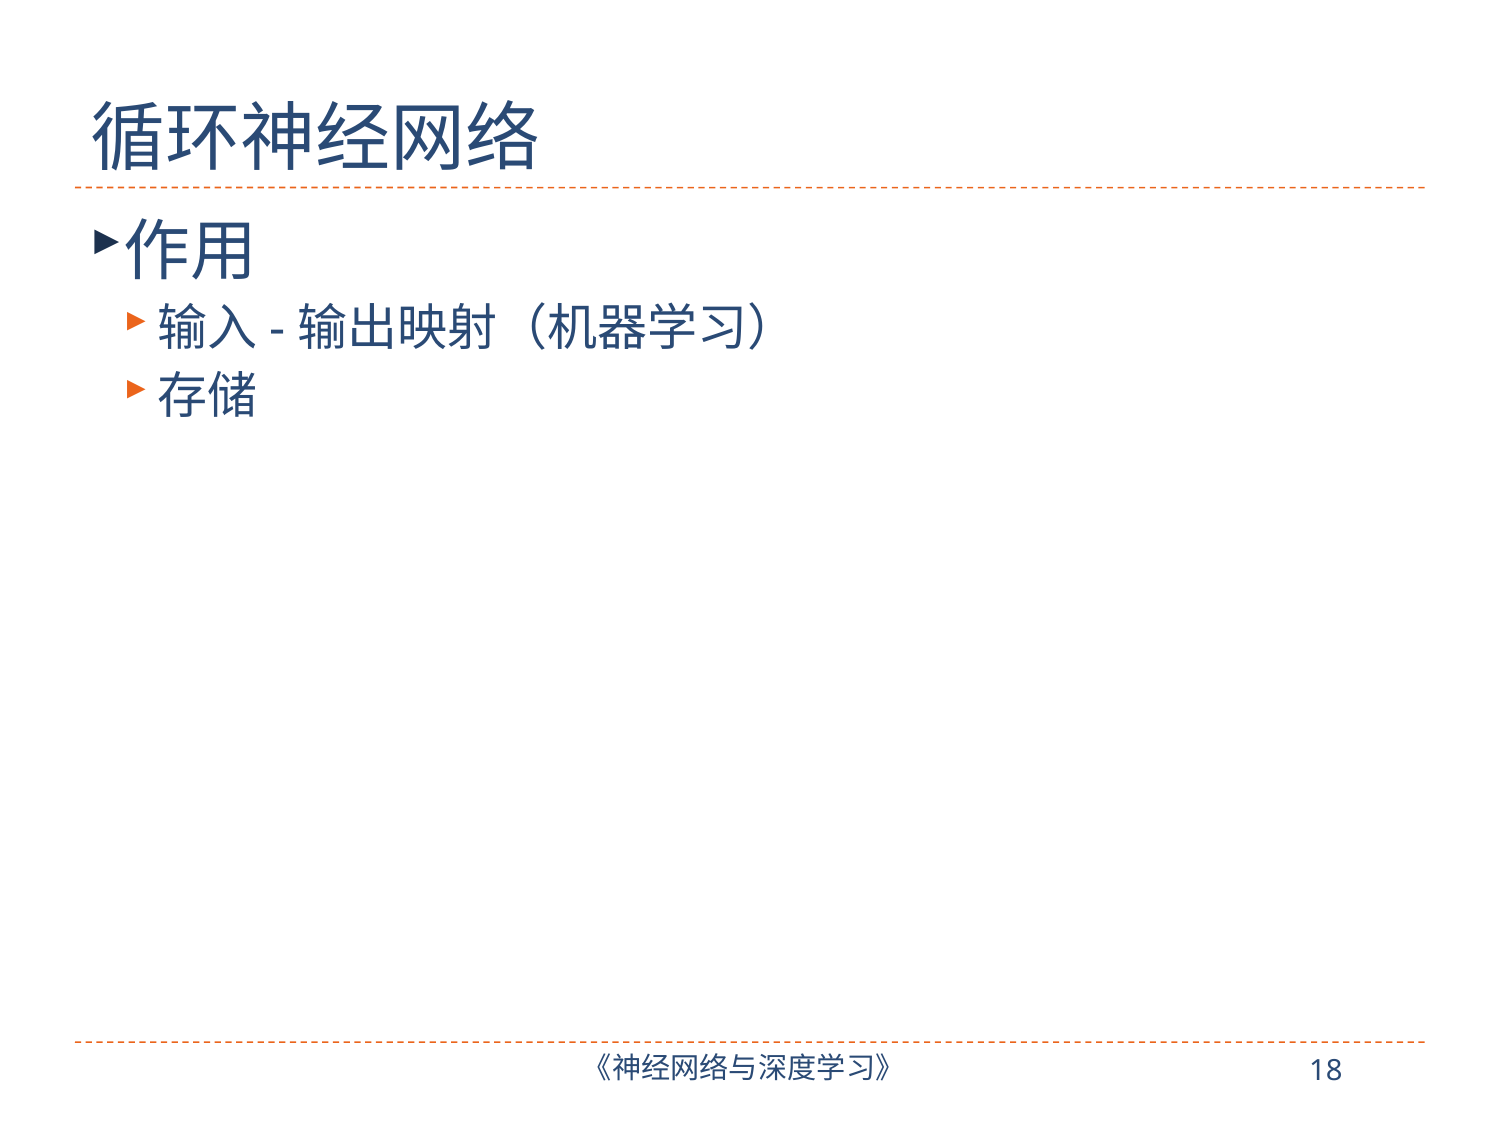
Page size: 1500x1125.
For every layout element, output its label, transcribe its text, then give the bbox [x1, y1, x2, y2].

list 作用 输入-输出映射（机器学习） 存储 [75, 200, 1425, 1010]
title 循环神经网络 [75, 24, 1425, 188]
